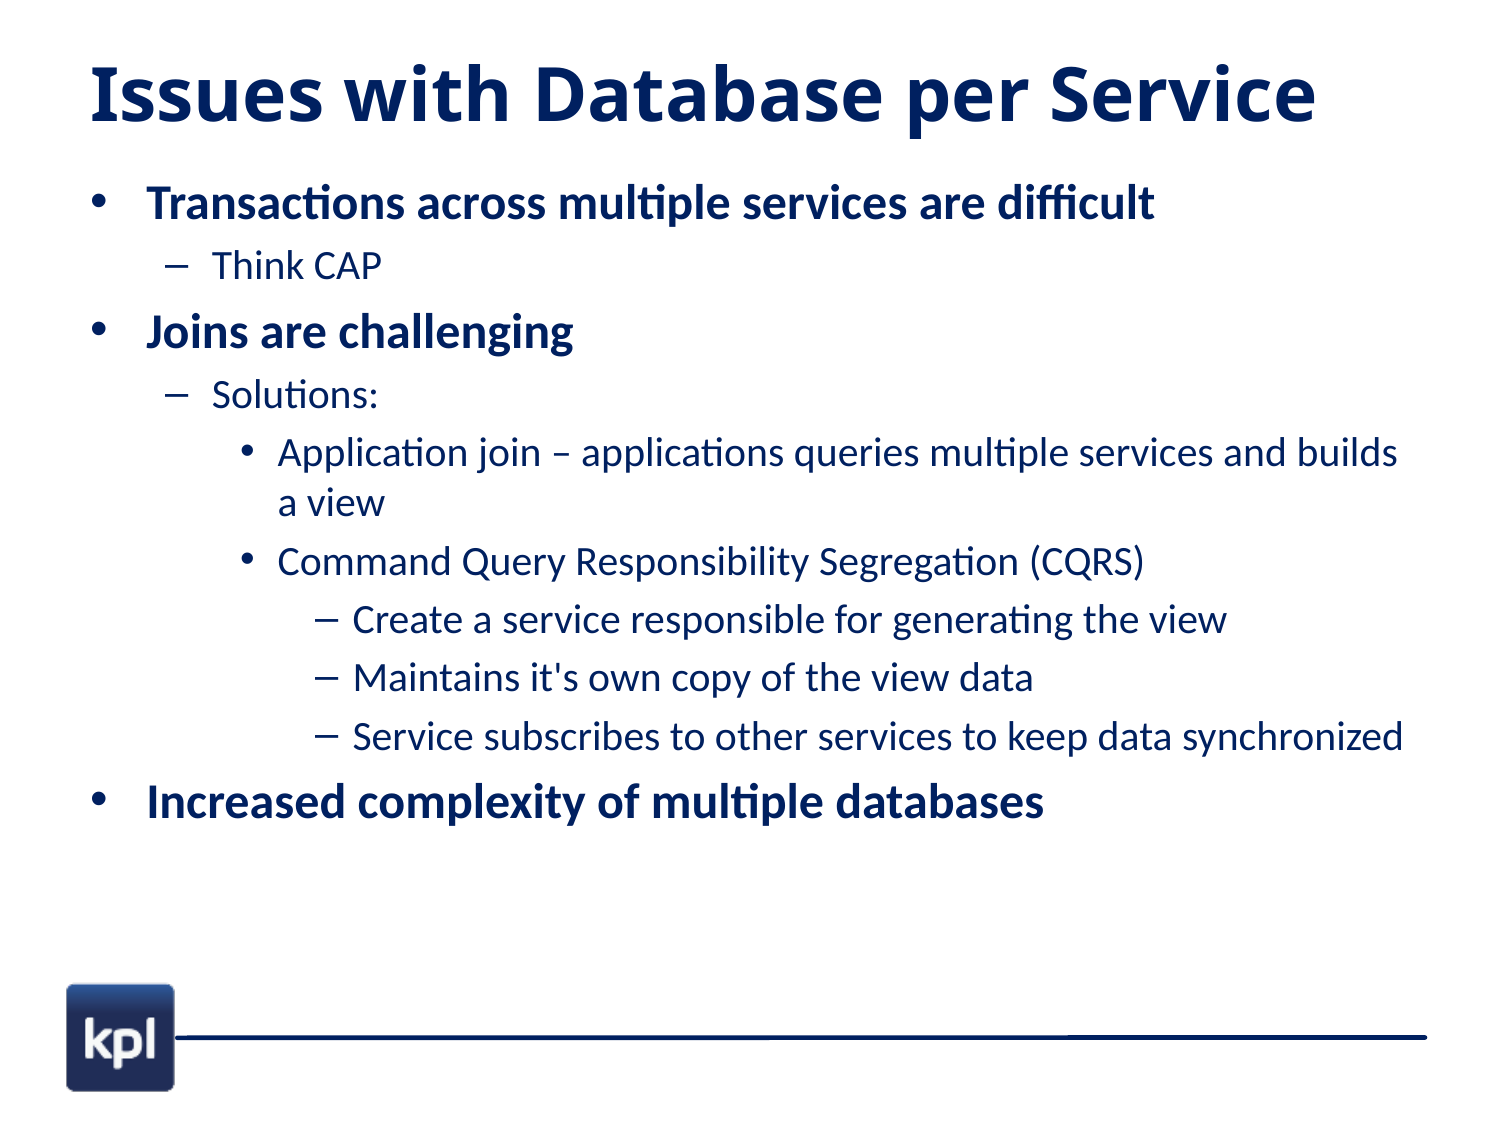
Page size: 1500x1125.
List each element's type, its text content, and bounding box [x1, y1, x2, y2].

picture [62, 980, 178, 1095]
title Issues with Database per Service [75, 45, 1471, 138]
list Transactions across multiple services are difficult Think CAP Joins are challenging Solutions: Application join – applications queries multiple services and builds a view Command Query Responsibility Segregation (CQRS) Create a service responsible for generating the view Maintains it's own copy of the view data Service subscribes to other services to keep data synchronized Increased complexity of multiple databases [75, 162, 1425, 1013]
